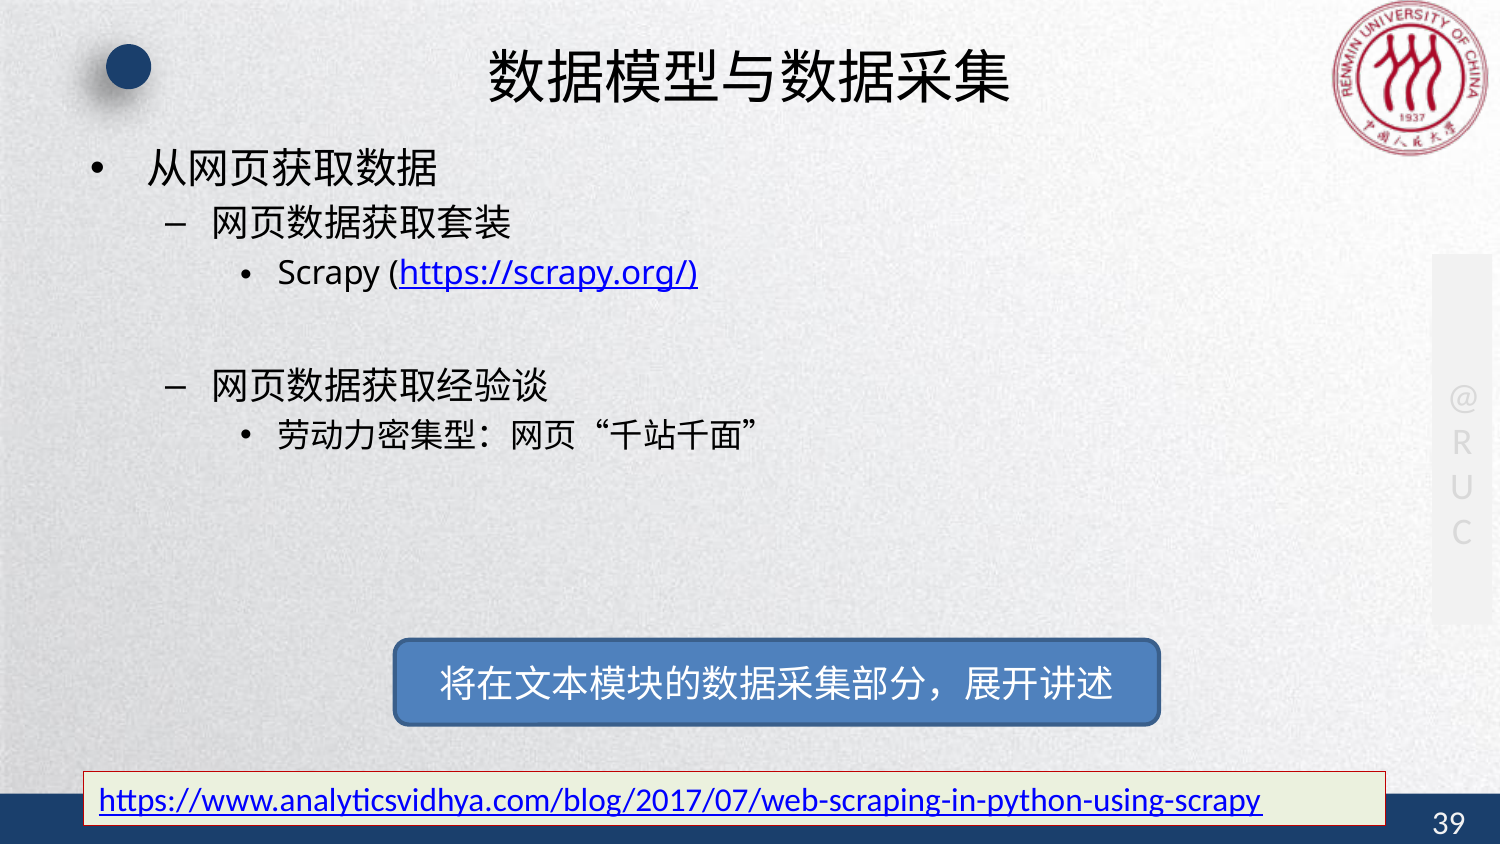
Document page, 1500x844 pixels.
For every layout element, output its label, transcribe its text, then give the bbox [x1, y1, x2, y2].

text_box 将在文本模块的数据采集部分，展开讲述 [392, 637, 1162, 727]
picture [0, 0, 1500, 793]
list 从网页获取数据 网页数据获取套装 Scrapy (https://scrapy.org/) 网页数据获取经验谈 劳动力密集型：网页“千站千面” [75, 134, 1425, 781]
text_box https://www.analyticsvidhya.com/blog/2017/07/web-scraping-in-python-using-scrapy [83, 771, 1386, 826]
title 数据模型与数据采集 [75, 33, 1425, 116]
